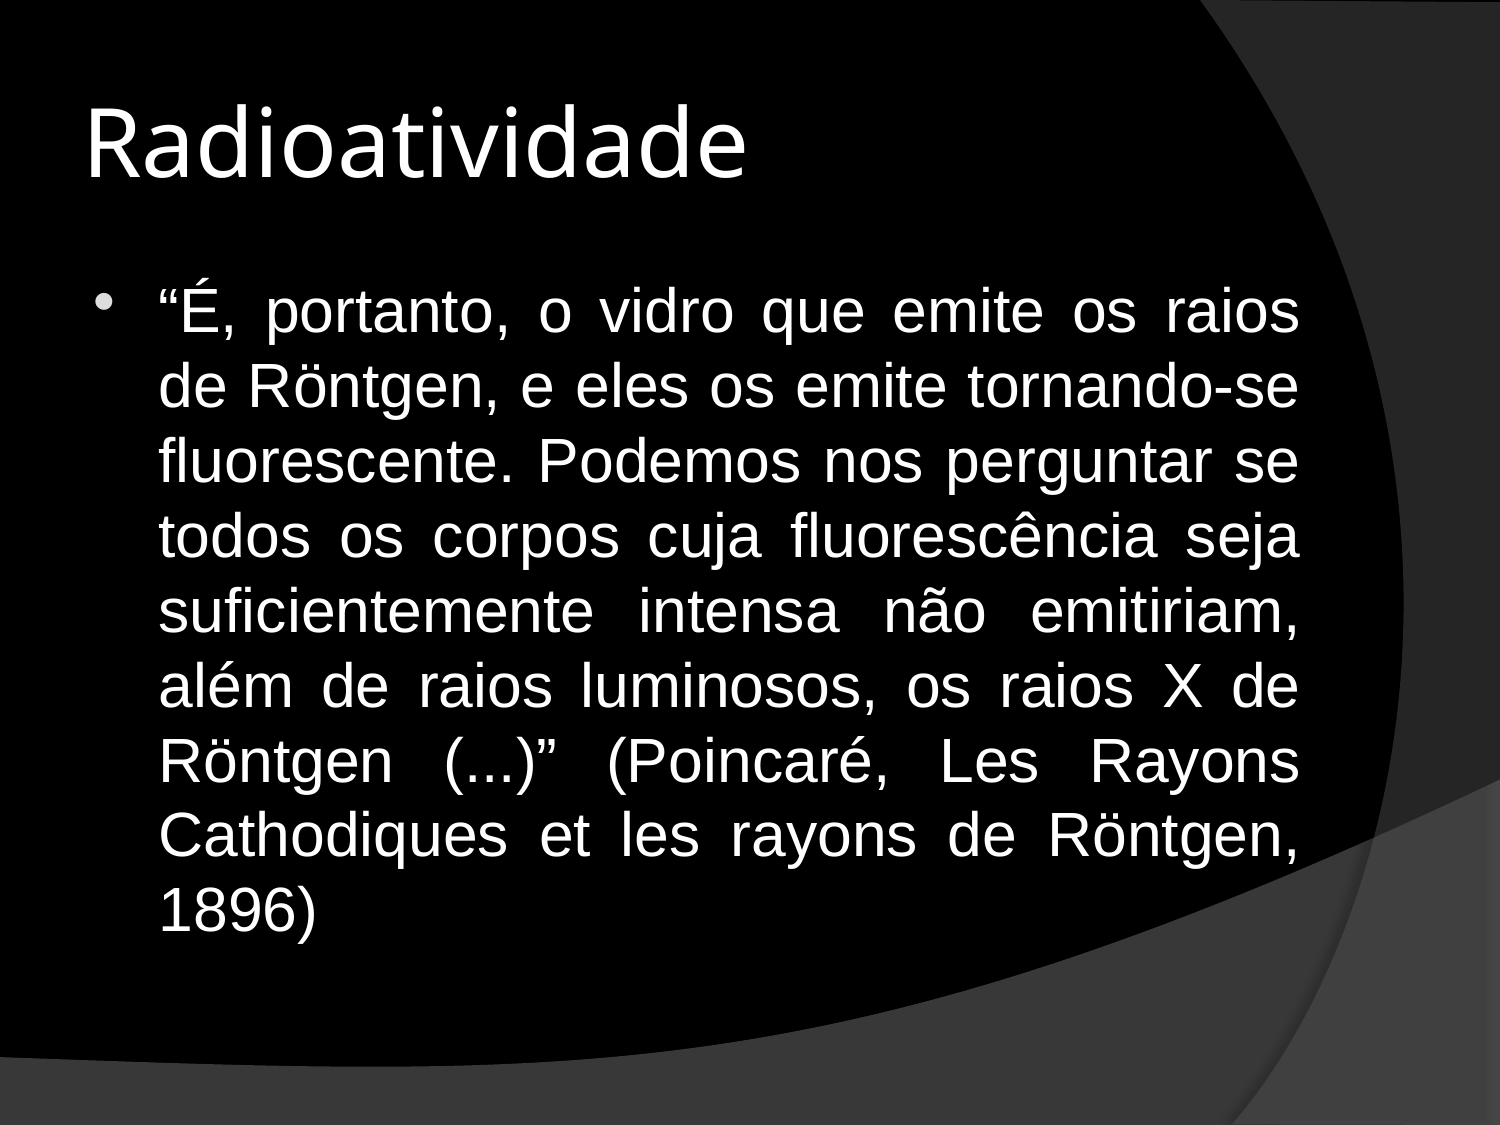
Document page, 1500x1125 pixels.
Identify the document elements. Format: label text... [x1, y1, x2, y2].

list “É, portanto, o vidro que emite os raios de Röntgen, e eles os emite tornando-se fluorescente. Podemos nos perguntar se todos os corpos cuja fluorescência seja suficientemente intensa não emitiriam, além de raios luminosos, os raios X de Röntgen (...)” (Poincaré, Les Rayons Cathodiques et les rayons de Röntgen, 1896) [75, 262, 1317, 1005]
title Radioatividade [75, 45, 1300, 233]
